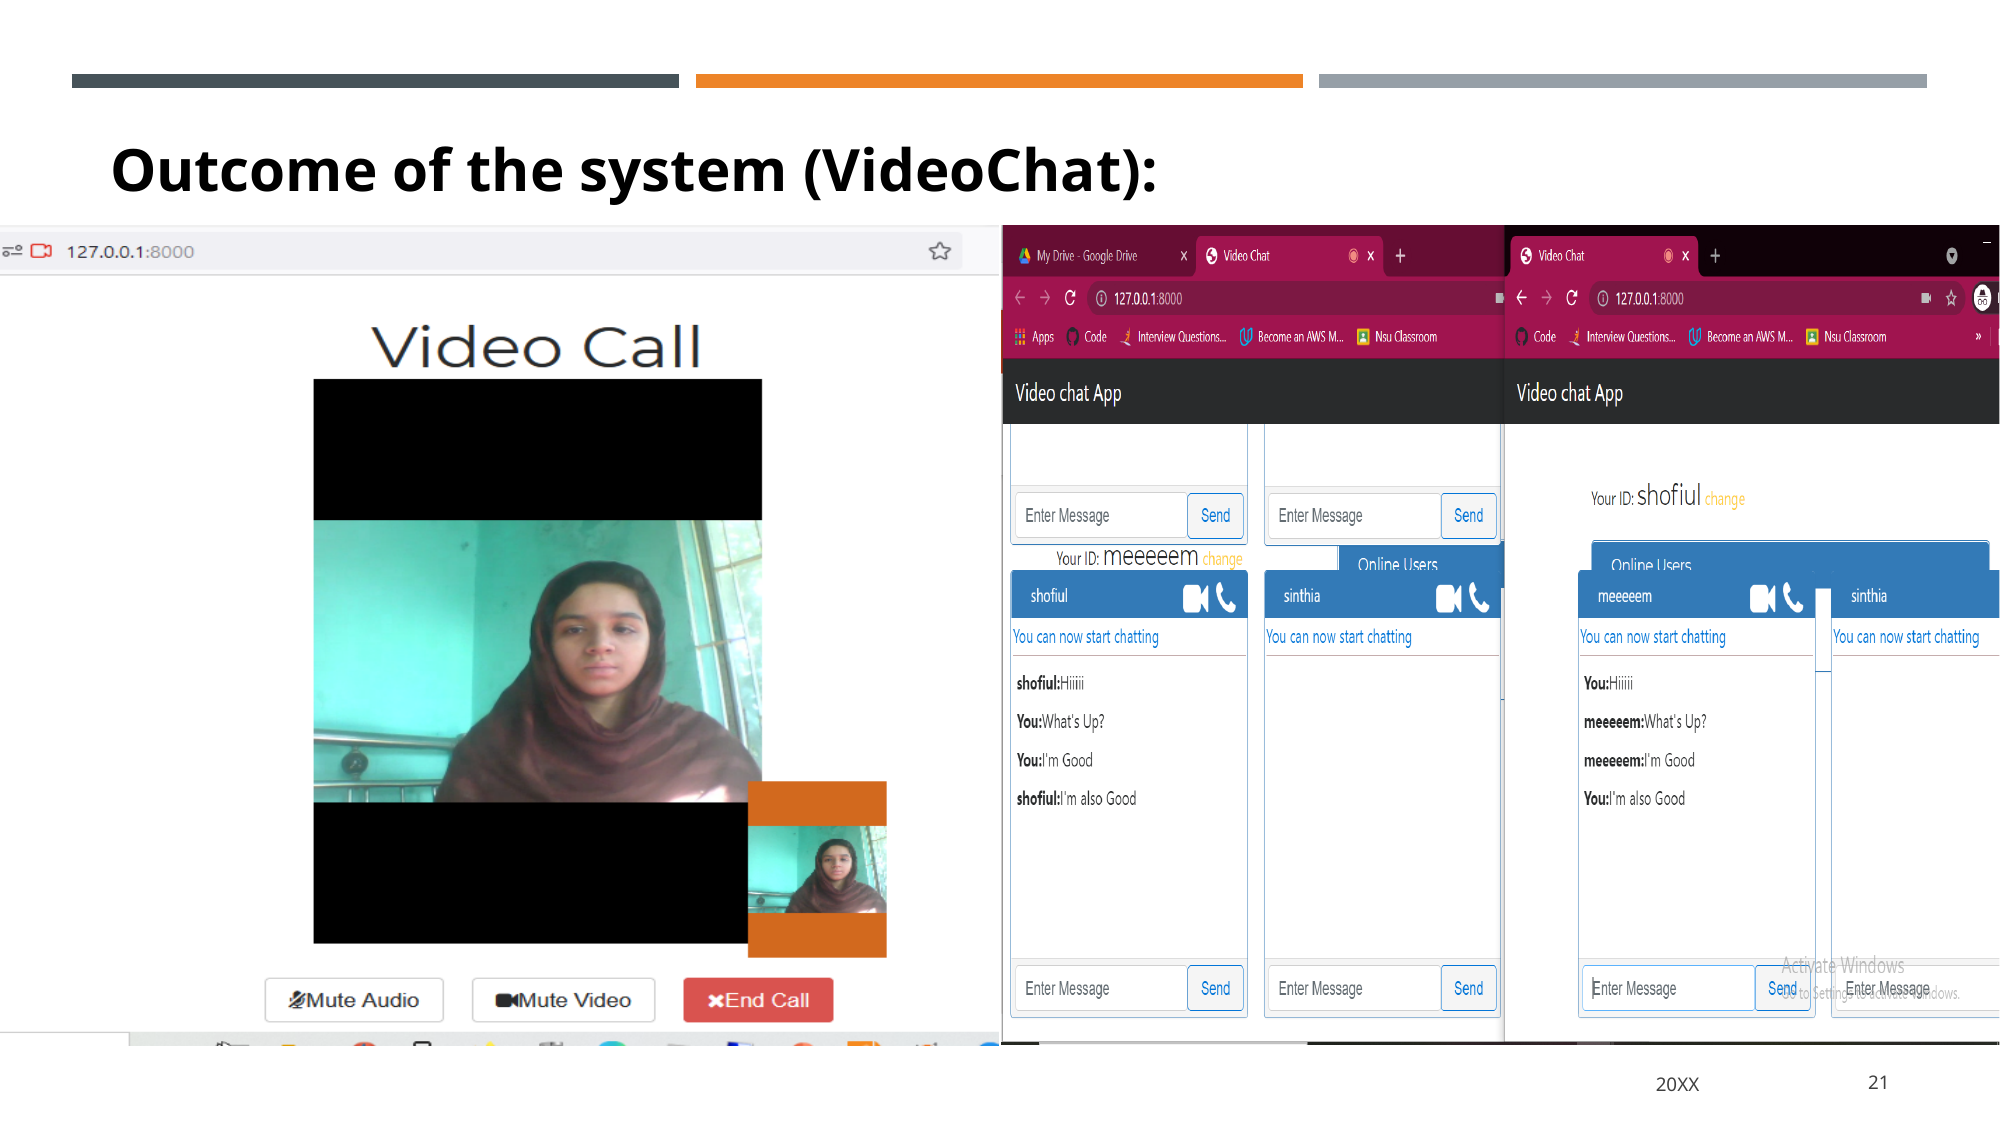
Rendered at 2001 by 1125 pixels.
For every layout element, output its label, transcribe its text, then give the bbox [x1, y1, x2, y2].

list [0, 224, 999, 1046]
slide_number 21 [1732, 1055, 1905, 1114]
title Outcome of the system (VideoChat): [95, 119, 1905, 211]
slide_number 20XX [1247, 1055, 1715, 1114]
picture [1000, 224, 2000, 1046]
